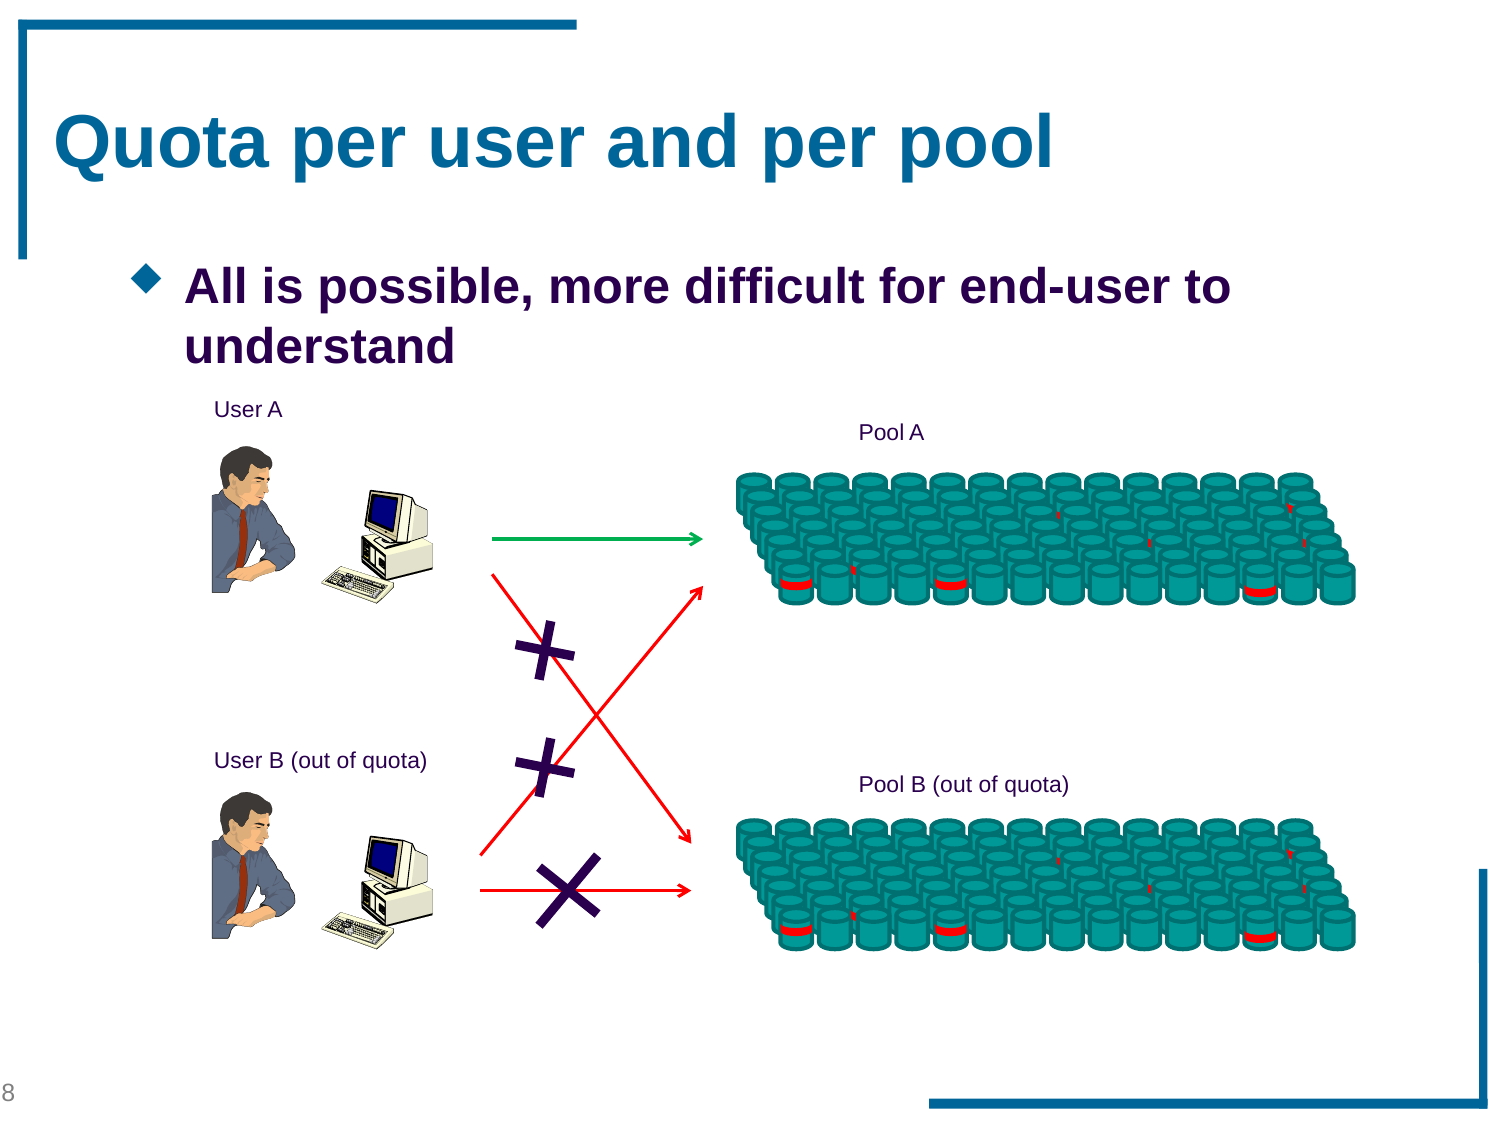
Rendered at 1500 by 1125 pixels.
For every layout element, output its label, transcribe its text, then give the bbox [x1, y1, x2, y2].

list All is possible, more difficult for end-user to understand [112, 245, 1388, 975]
text_box User B (out of quota) [199, 738, 450, 781]
text_box Pool B (out of quota) [843, 761, 1102, 804]
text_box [532, 860, 604, 921]
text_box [737, 820, 1354, 950]
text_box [456, 815, 727, 833]
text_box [515, 644, 575, 657]
text_box Pool A [843, 410, 1102, 453]
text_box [210, 790, 434, 950]
text_box User A [199, 386, 457, 429]
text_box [456, 609, 727, 809]
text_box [515, 761, 575, 774]
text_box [210, 445, 434, 604]
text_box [737, 474, 1354, 604]
title Quota per user and per pool [37, 32, 1500, 243]
